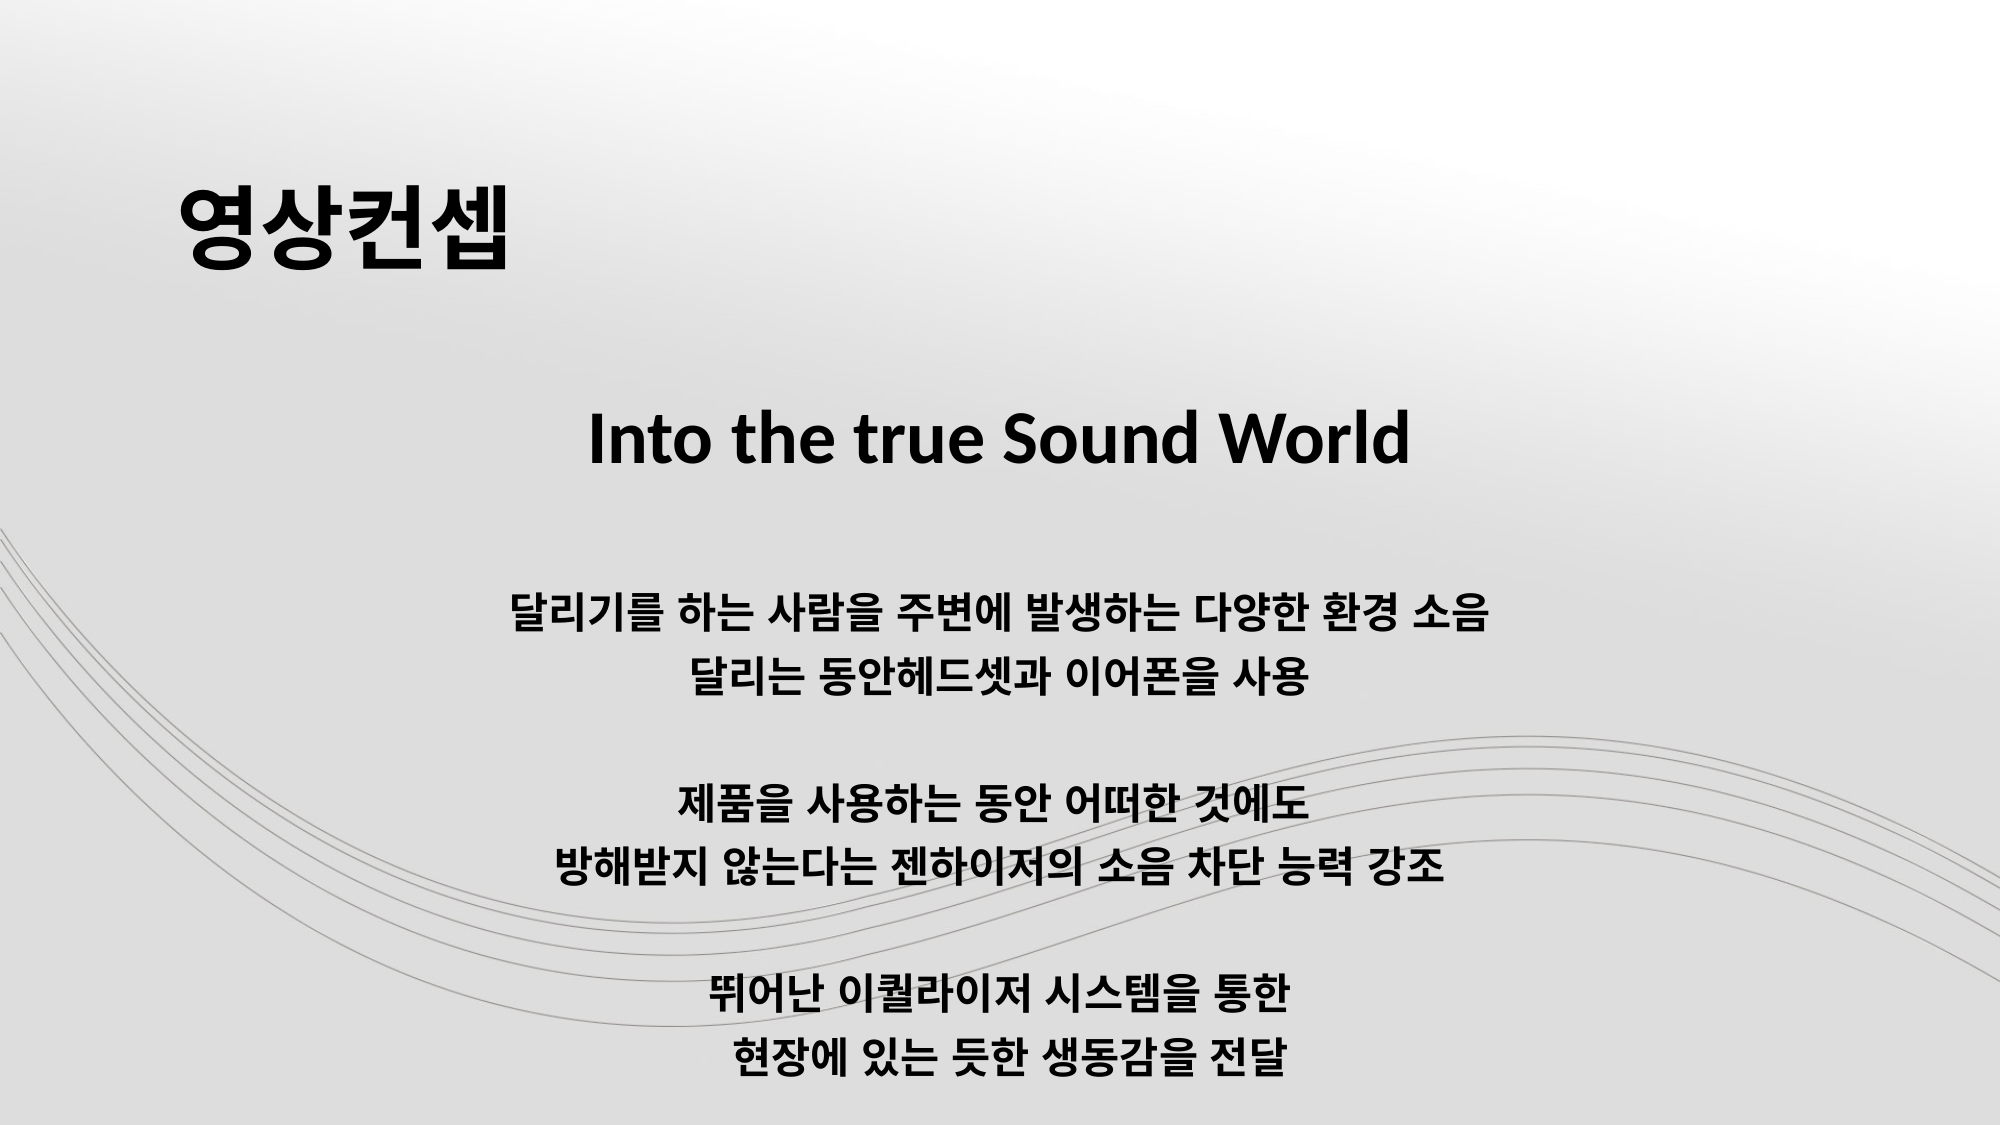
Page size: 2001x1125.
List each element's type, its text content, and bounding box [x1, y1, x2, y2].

title 영상컨셉 [161, 124, 1886, 342]
list Into the true Sound World 달리기를 하는 사람을 주변에 발생하는 다양한 환경 소음 달리는 동안헤드셋과 이어폰을 사용 제품을 사용하는 동안 어떠한 것에도 방해받지 않는다는 젠하이저의 소음 차단 능력 강조 뛰어난 이퀄라이저 시스템을 통한 현장에 있는 듯한 생동감을 전달 [94, 390, 1906, 1095]
